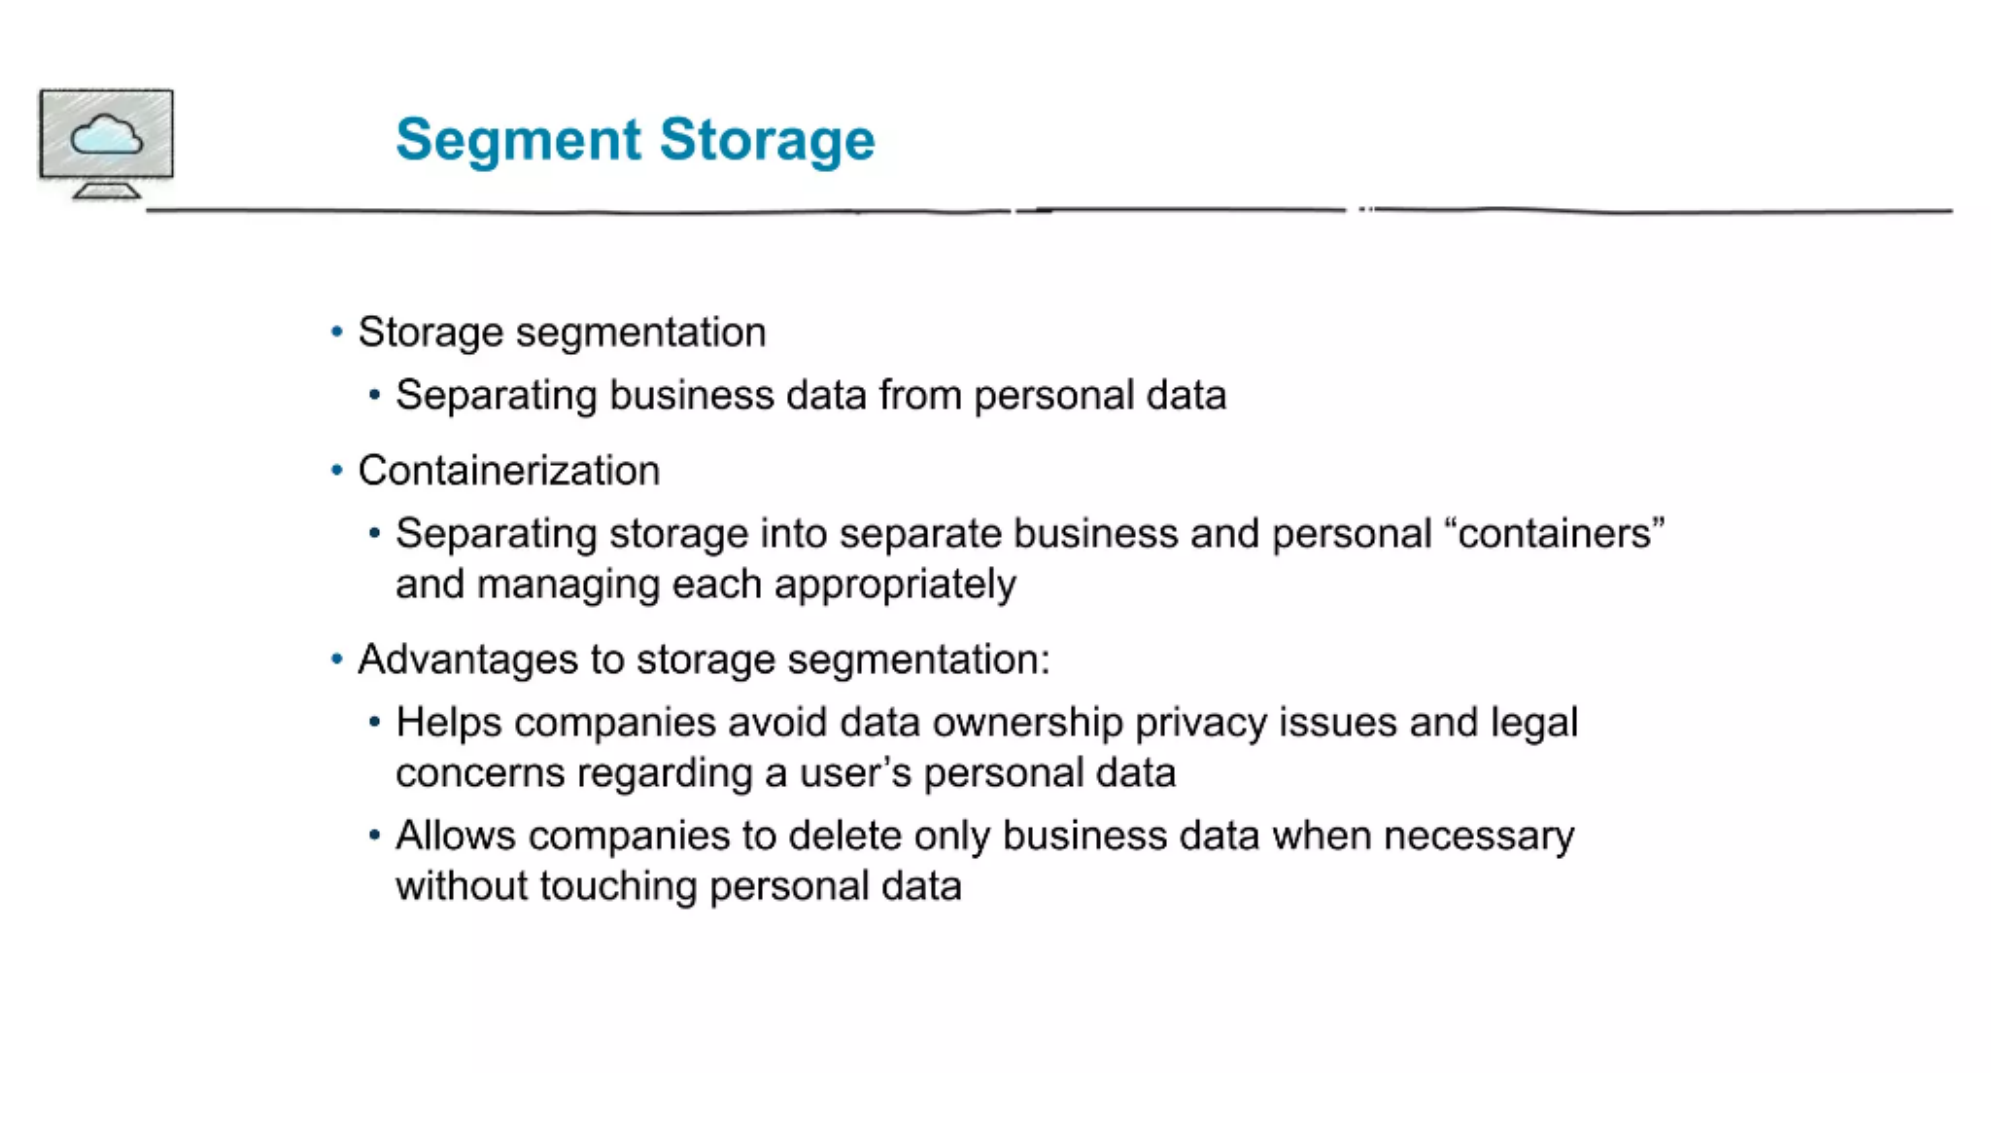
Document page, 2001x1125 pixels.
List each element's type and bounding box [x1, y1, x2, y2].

picture [35, 65, 1991, 1073]
